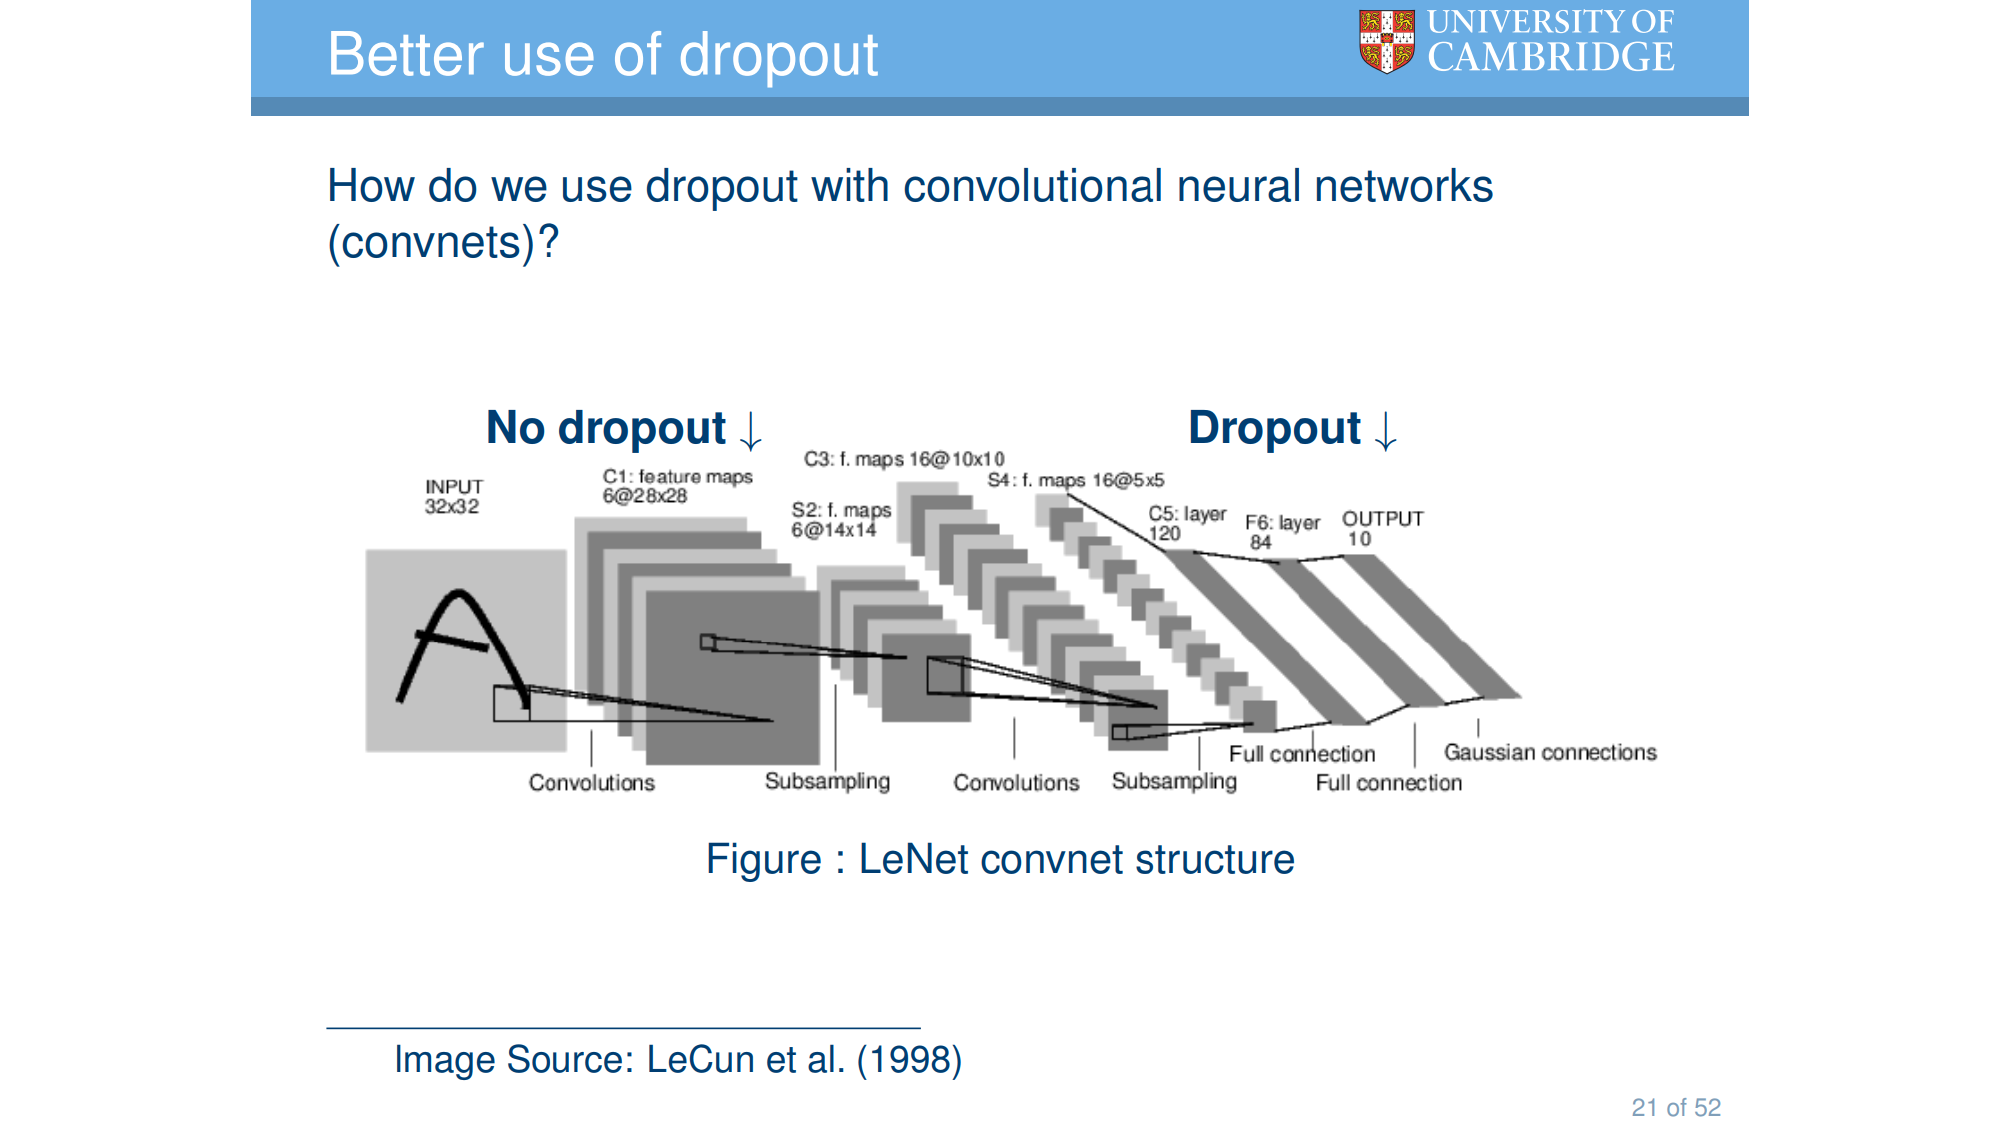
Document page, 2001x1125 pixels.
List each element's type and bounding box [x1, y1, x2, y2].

picture [251, 0, 1749, 1125]
